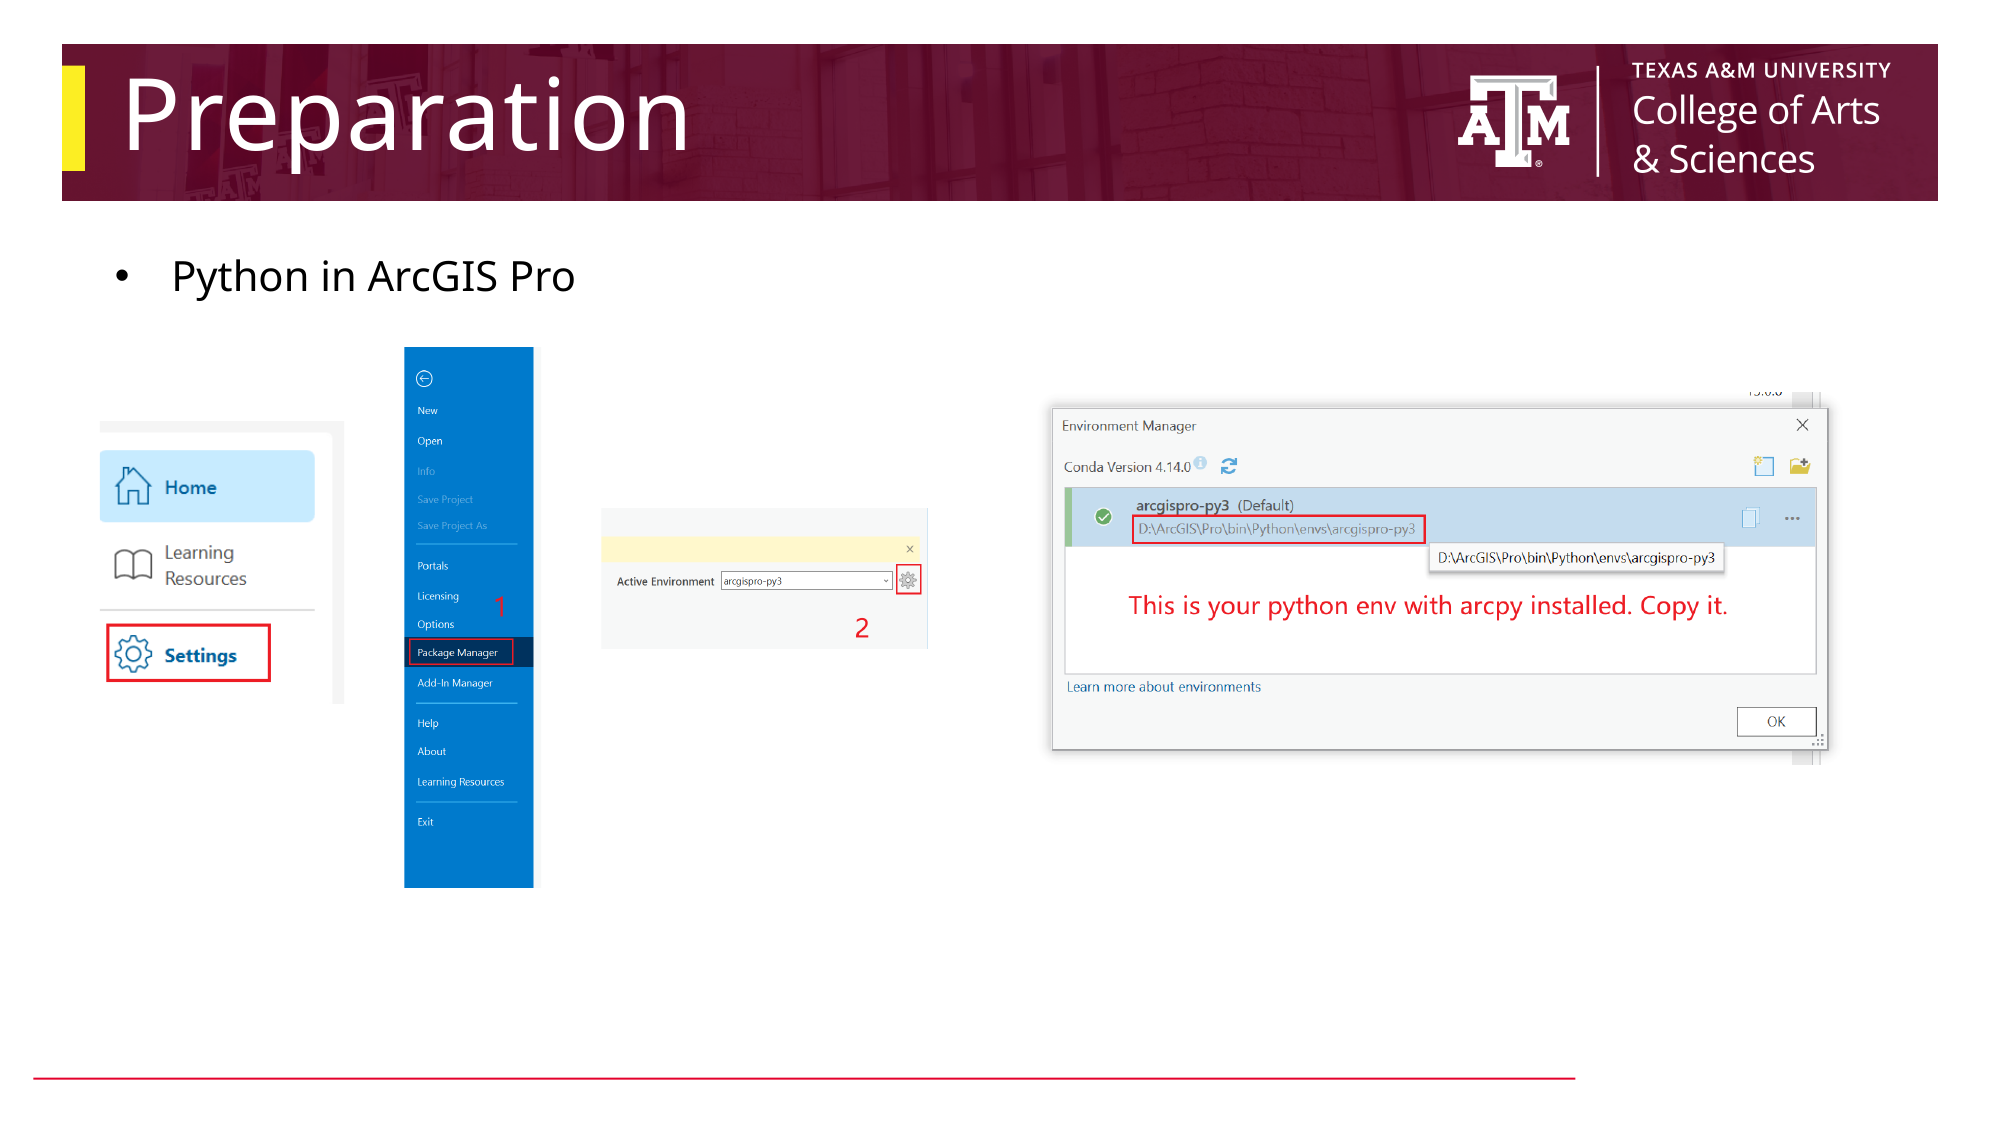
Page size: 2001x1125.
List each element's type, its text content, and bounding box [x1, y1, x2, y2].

picture [601, 507, 928, 649]
picture [1367, 44, 1938, 201]
picture [1036, 391, 1844, 765]
title Preparation [105, 16, 1367, 205]
picture [99, 421, 345, 704]
list Python in ArcGIS Pro [99, 242, 1192, 309]
picture [404, 347, 542, 888]
picture [62, 44, 105, 201]
